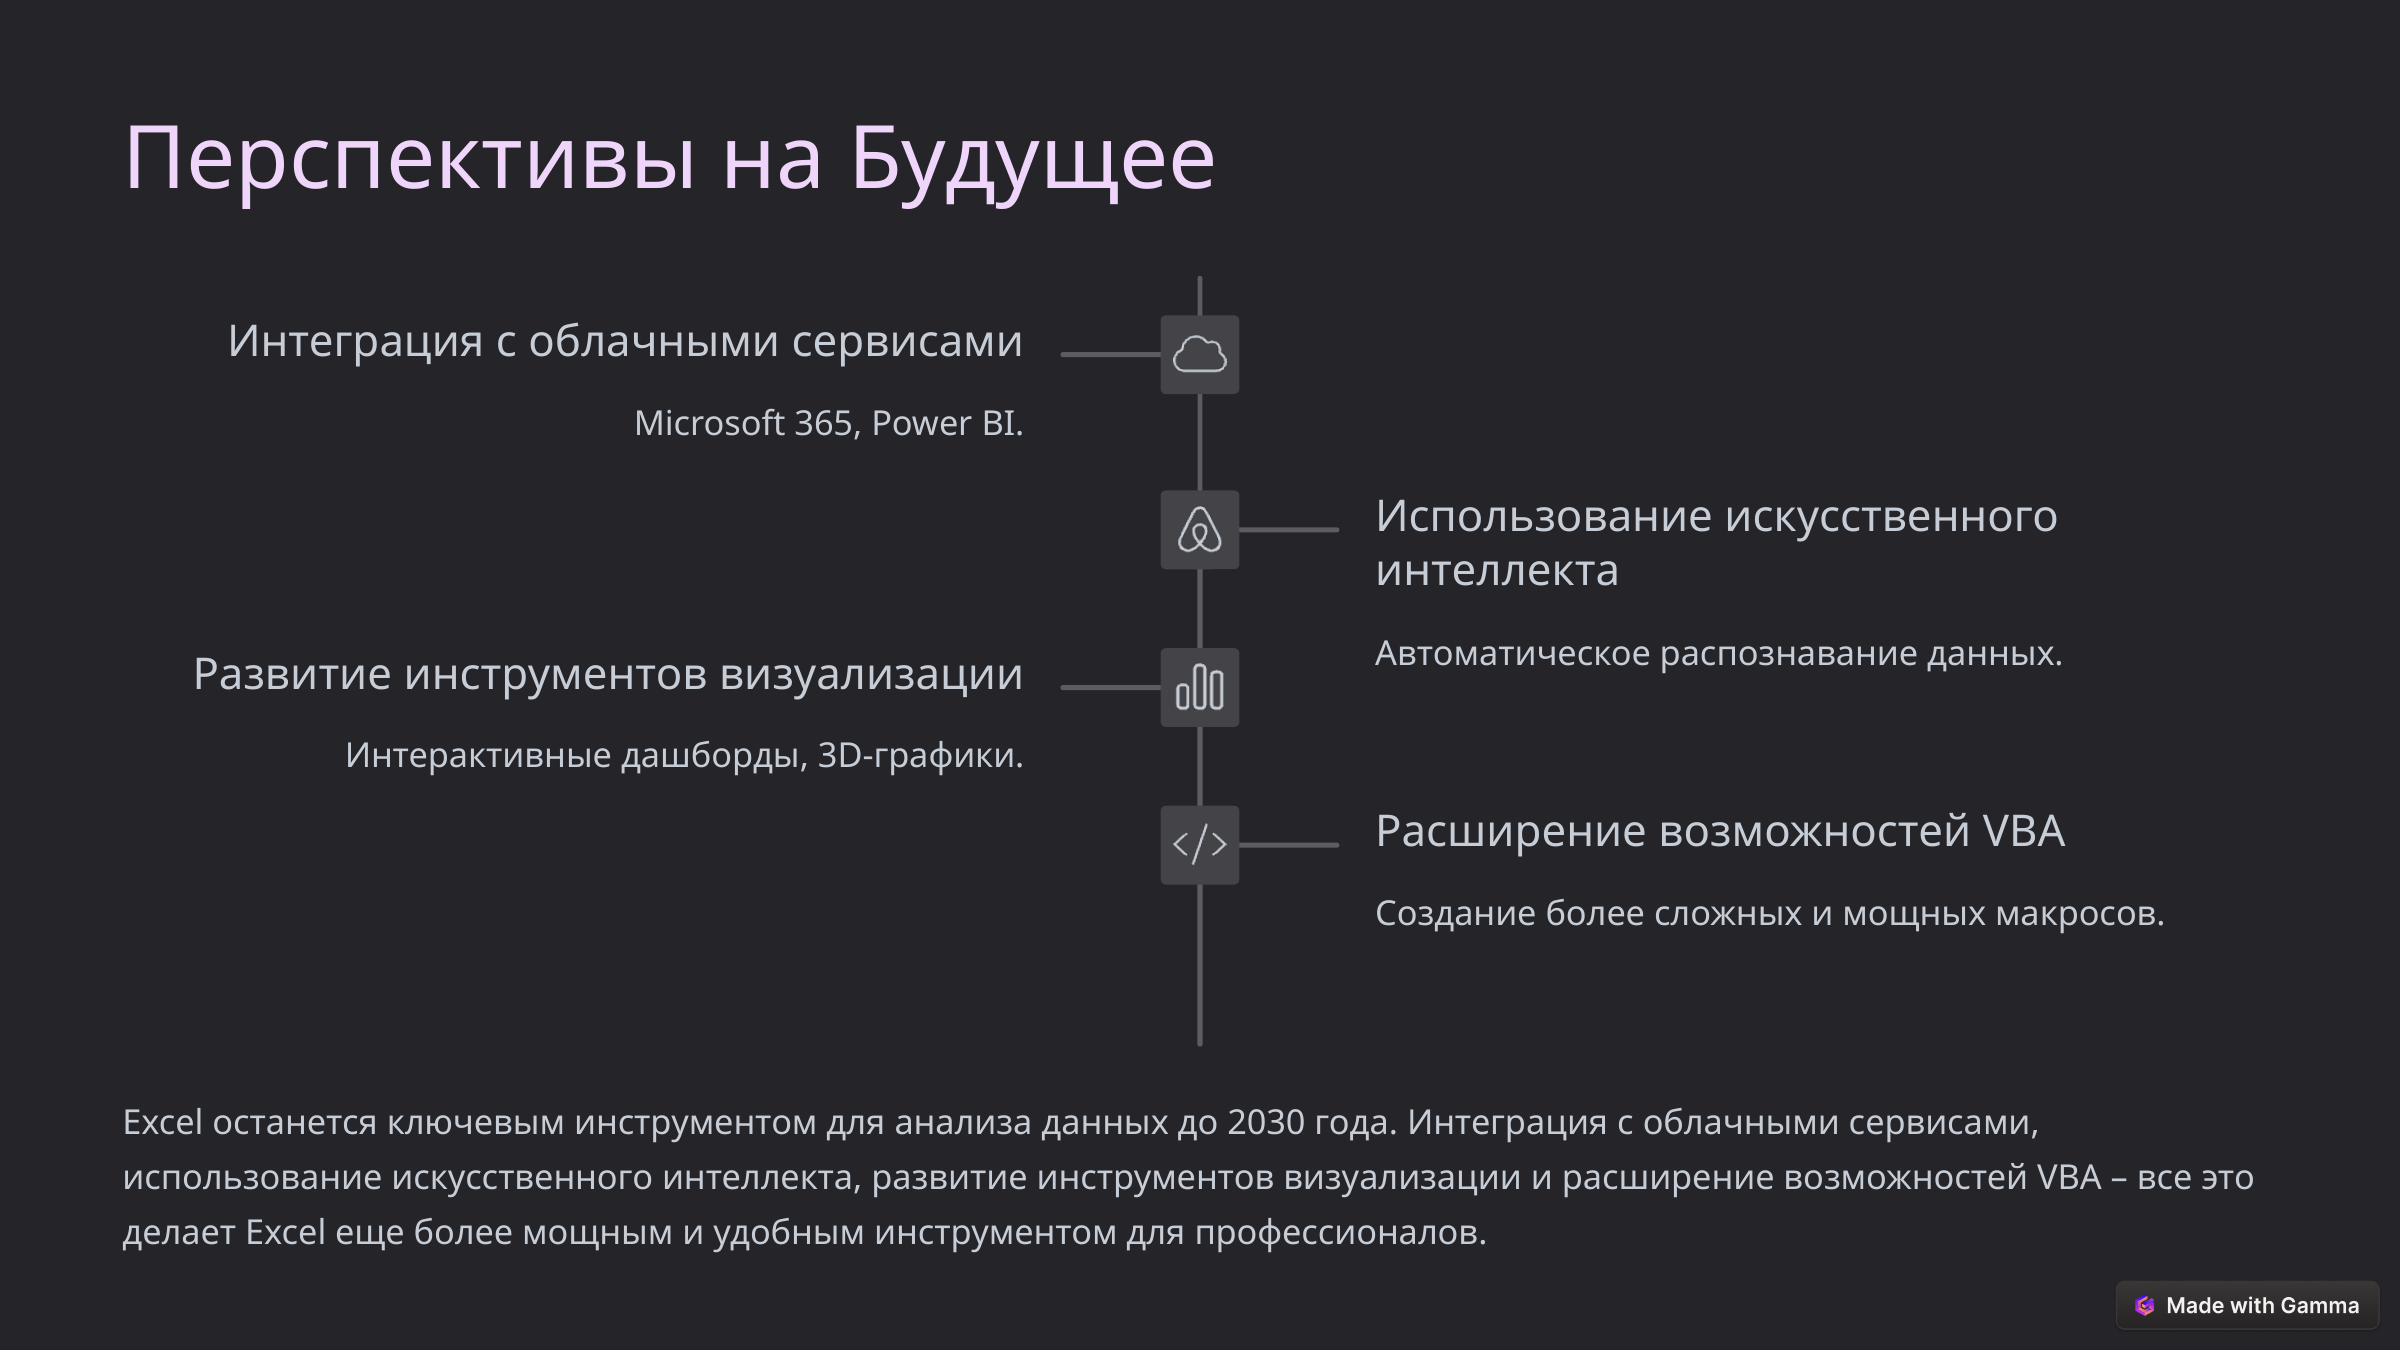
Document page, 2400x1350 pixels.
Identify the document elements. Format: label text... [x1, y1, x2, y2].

text_box [1197, 275, 1203, 315]
text_box [1240, 842, 1340, 848]
text_box Расширение возможностей VBA [1375, 801, 2064, 857]
picture [1173, 812, 1227, 878]
text_box [1060, 685, 1160, 691]
text_box [1197, 885, 1203, 1047]
text_box [1240, 527, 1340, 533]
picture [1173, 654, 1227, 721]
text_box Автоматическое распознавание данных. [1375, 616, 2278, 673]
text_box Создание более сложных и мощных макросов. [1375, 877, 2278, 934]
text_box [1160, 648, 1240, 727]
text_box [1160, 315, 1240, 395]
text_box Перспективы на Будущее [122, 96, 1202, 206]
text_box Развитие инструментов визуализации [205, 643, 1025, 699]
text_box Microsoft 365, Power BI. [122, 386, 1025, 443]
text_box [1060, 352, 1160, 358]
text_box [1197, 395, 1203, 490]
picture [1173, 321, 1227, 388]
text_box Excel останется ключевым инструментом для анализа данных до 2030 года. Интеграция с облачными сервисами, использование искусственного интеллекта, развитие инструментов визуализации и расширение возможностей VBA – все это делает Excel еще более мощным и удобным инструментом для профессионалов. [122, 1086, 2278, 1255]
picture [2106, 1271, 2389, 1339]
text_box [1160, 490, 1240, 570]
text_box Интерактивные дашборды, 3D-графики. [122, 719, 1025, 776]
picture [1173, 496, 1227, 563]
text_box [1160, 805, 1240, 885]
text_box Интеграция с облачными сервисами [242, 310, 1025, 366]
text_box [1197, 727, 1203, 805]
text_box [1197, 570, 1203, 648]
text_box Использование искусственного интеллекта [1375, 486, 2278, 596]
